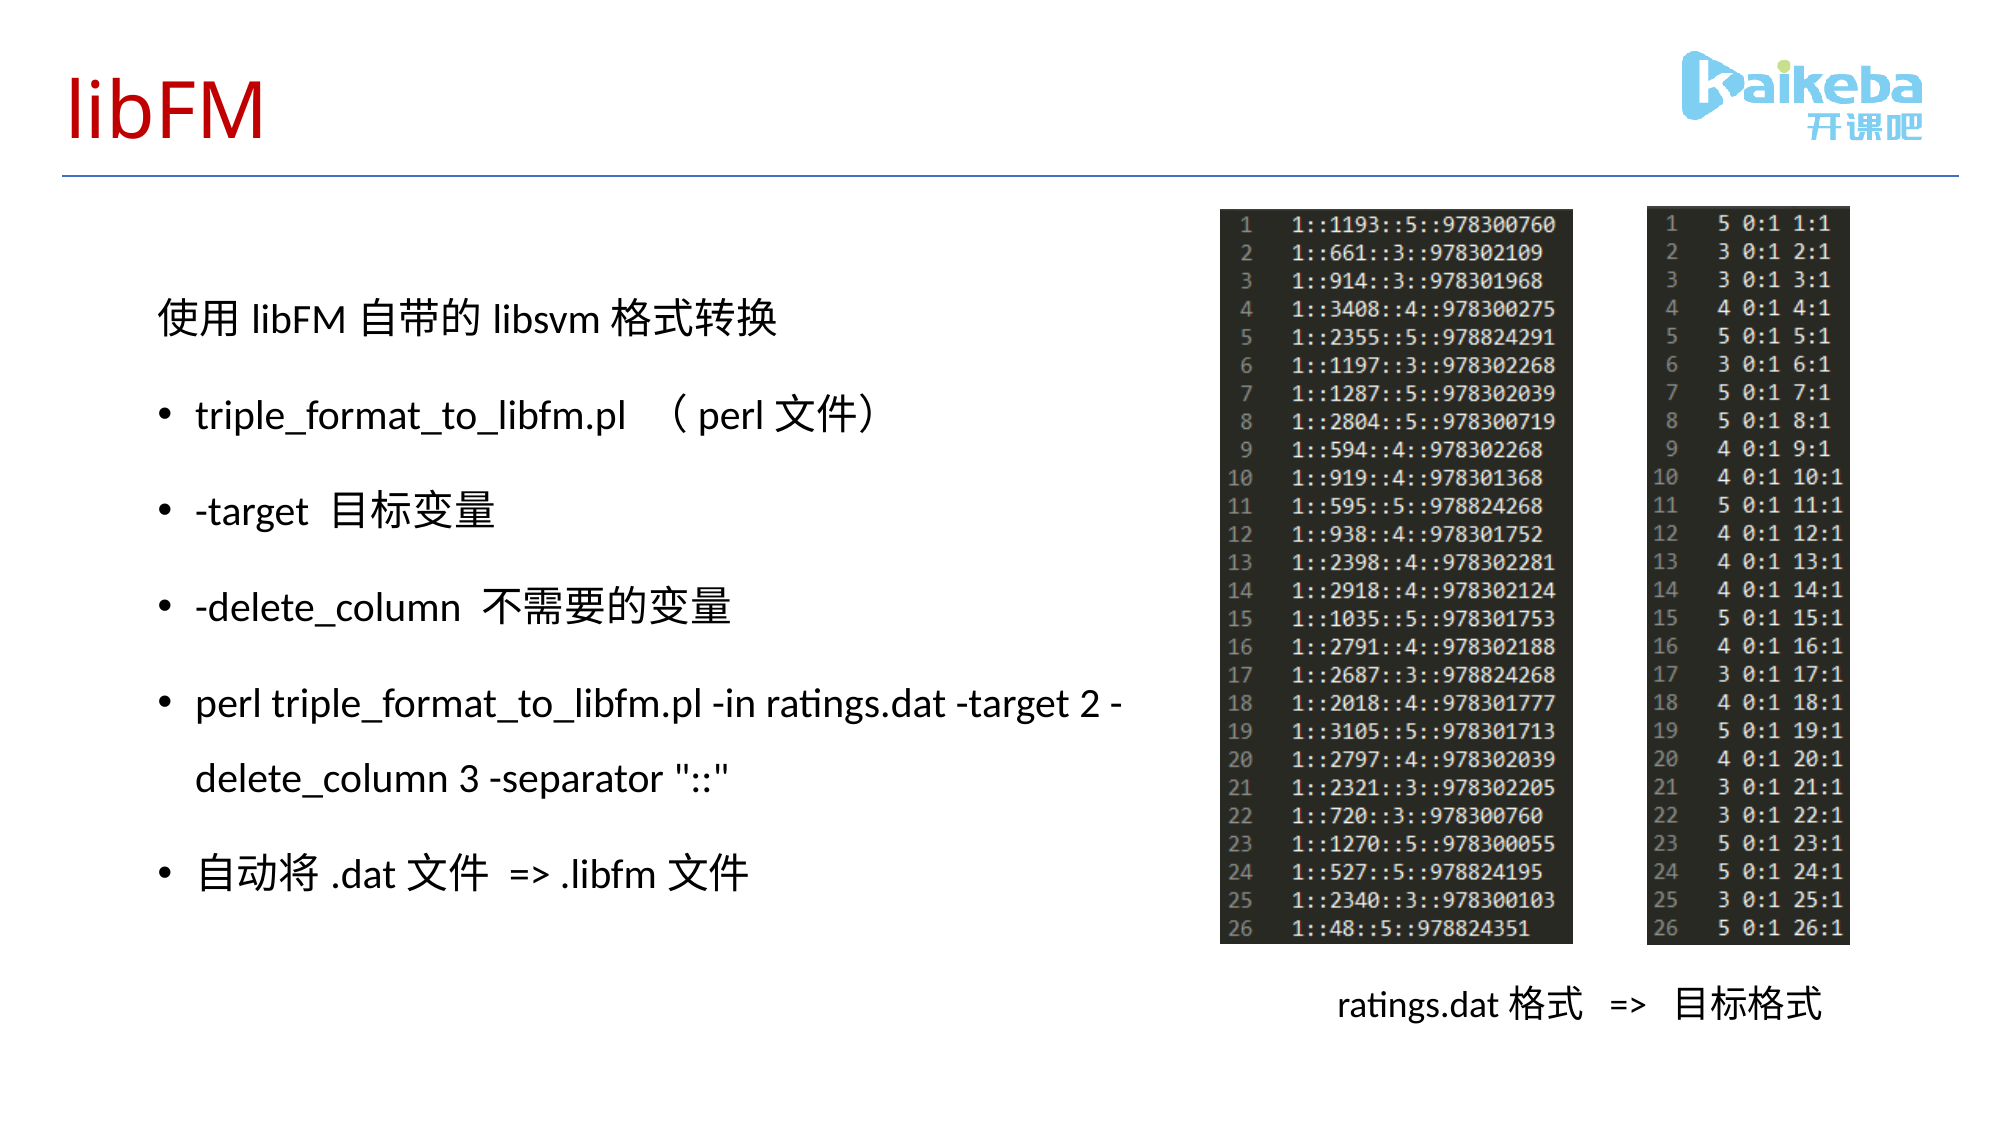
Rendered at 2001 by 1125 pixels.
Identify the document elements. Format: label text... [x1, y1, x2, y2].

text_box 使用libFM自带的libsvm格式转换 triple_format_to_libfm.pl （perl文件） -target 目标变量 -delete_column 不需要的变量 perl triple_format_to_libfm.pl -in ratings.dat -target 2 -delete_column 3 -separator "::" 自动将.dat文件 => .libfm文件 [150, 259, 1194, 1033]
text_box ratings.dat格式 => 目标格式 [1329, 972, 1895, 1033]
picture [1647, 206, 1850, 945]
title libFM [57, 59, 1728, 167]
picture [1220, 209, 1573, 945]
